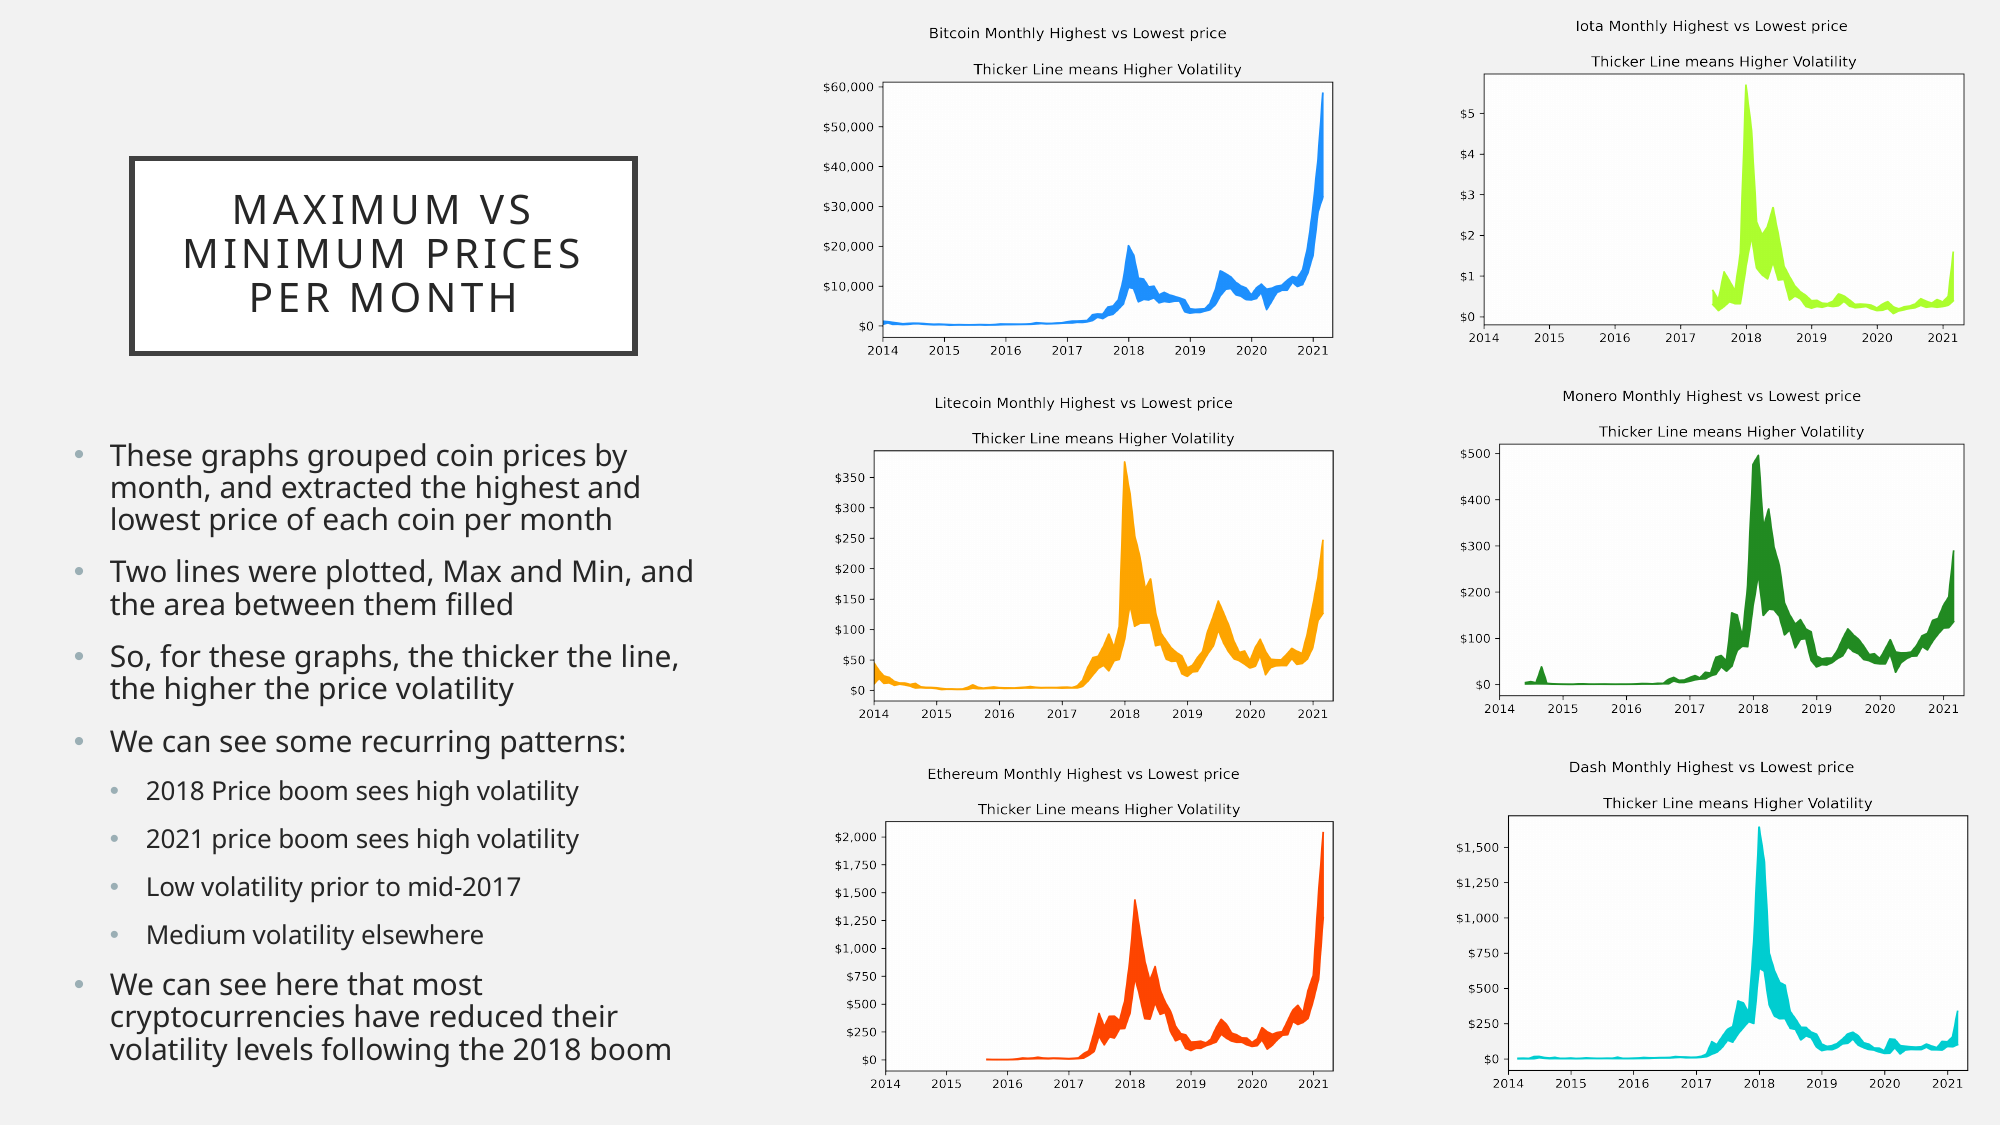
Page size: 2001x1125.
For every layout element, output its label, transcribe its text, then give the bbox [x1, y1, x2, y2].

title Maximum vs Minimum Prices Per Month [129, 156, 638, 356]
picture [821, 390, 1346, 734]
picture [1446, 383, 1977, 729]
picture [809, 20, 1346, 371]
picture [821, 761, 1346, 1104]
picture [1446, 13, 1977, 359]
picture [1442, 754, 1981, 1104]
text_box These graphs grouped coin prices by month, and extracted the highest and lowest price of each coin per month Two lines were plotted, Max and Min, and the area between them filled So, for these graphs, the thicker the line, the higher the price volatility We can see some recurring patterns: 2018 Price boom sees high volatility 2021 price boom sees high volatility Low volatility prior to mid-2017 Medium volatility elsewhere We can see here that most cryptocurrencies have reduced their volatility levels following the 2018 boom [58, 432, 716, 1076]
